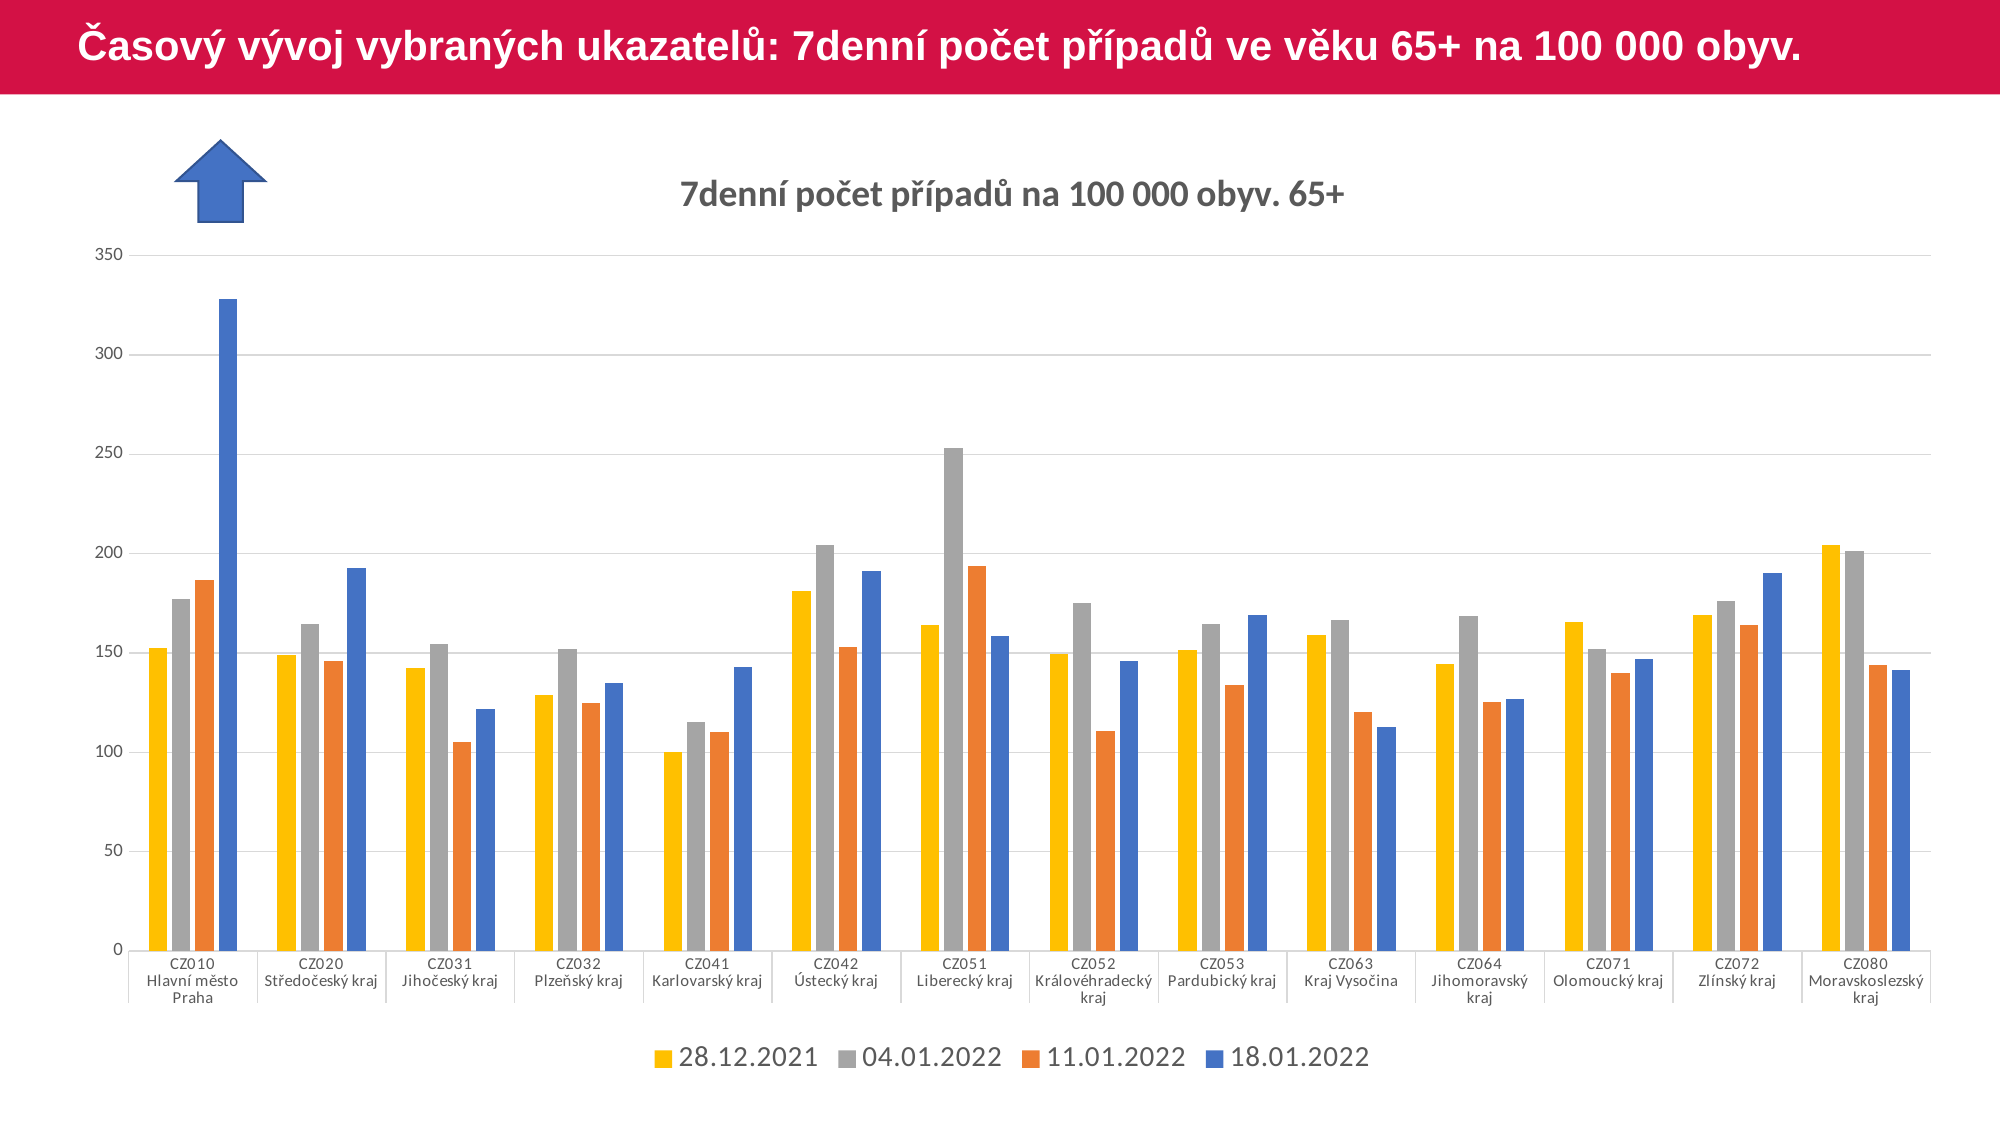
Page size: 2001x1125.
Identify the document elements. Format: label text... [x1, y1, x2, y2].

chart [56, 140, 1969, 1080]
title Časový vývoj vybraných ukazatelů: 7denní počet případů ve věku 65+ na 100 000 obyv. [62, 0, 1976, 95]
